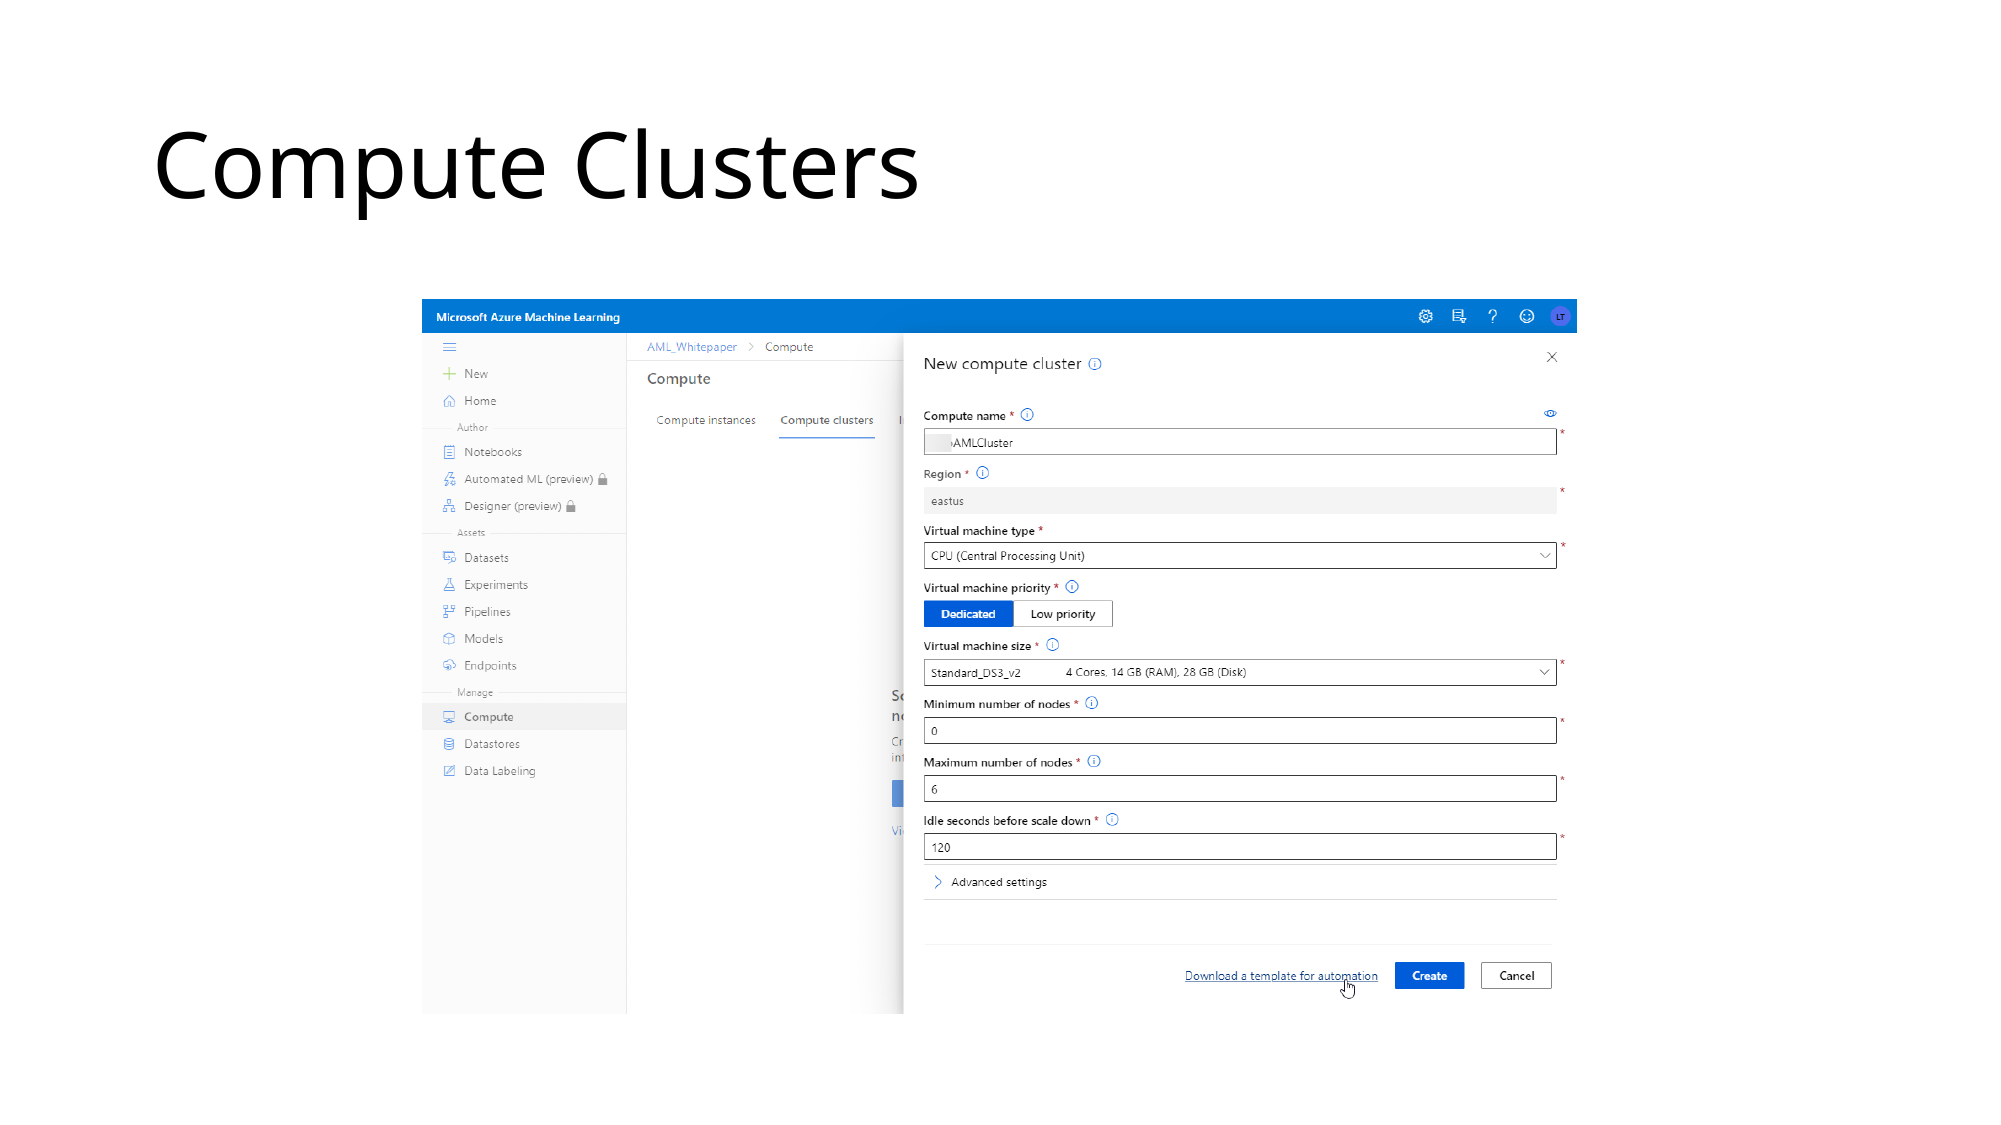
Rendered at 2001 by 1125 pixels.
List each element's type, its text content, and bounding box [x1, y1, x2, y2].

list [422, 299, 1577, 1014]
title Compute Clusters [137, 59, 1863, 278]
